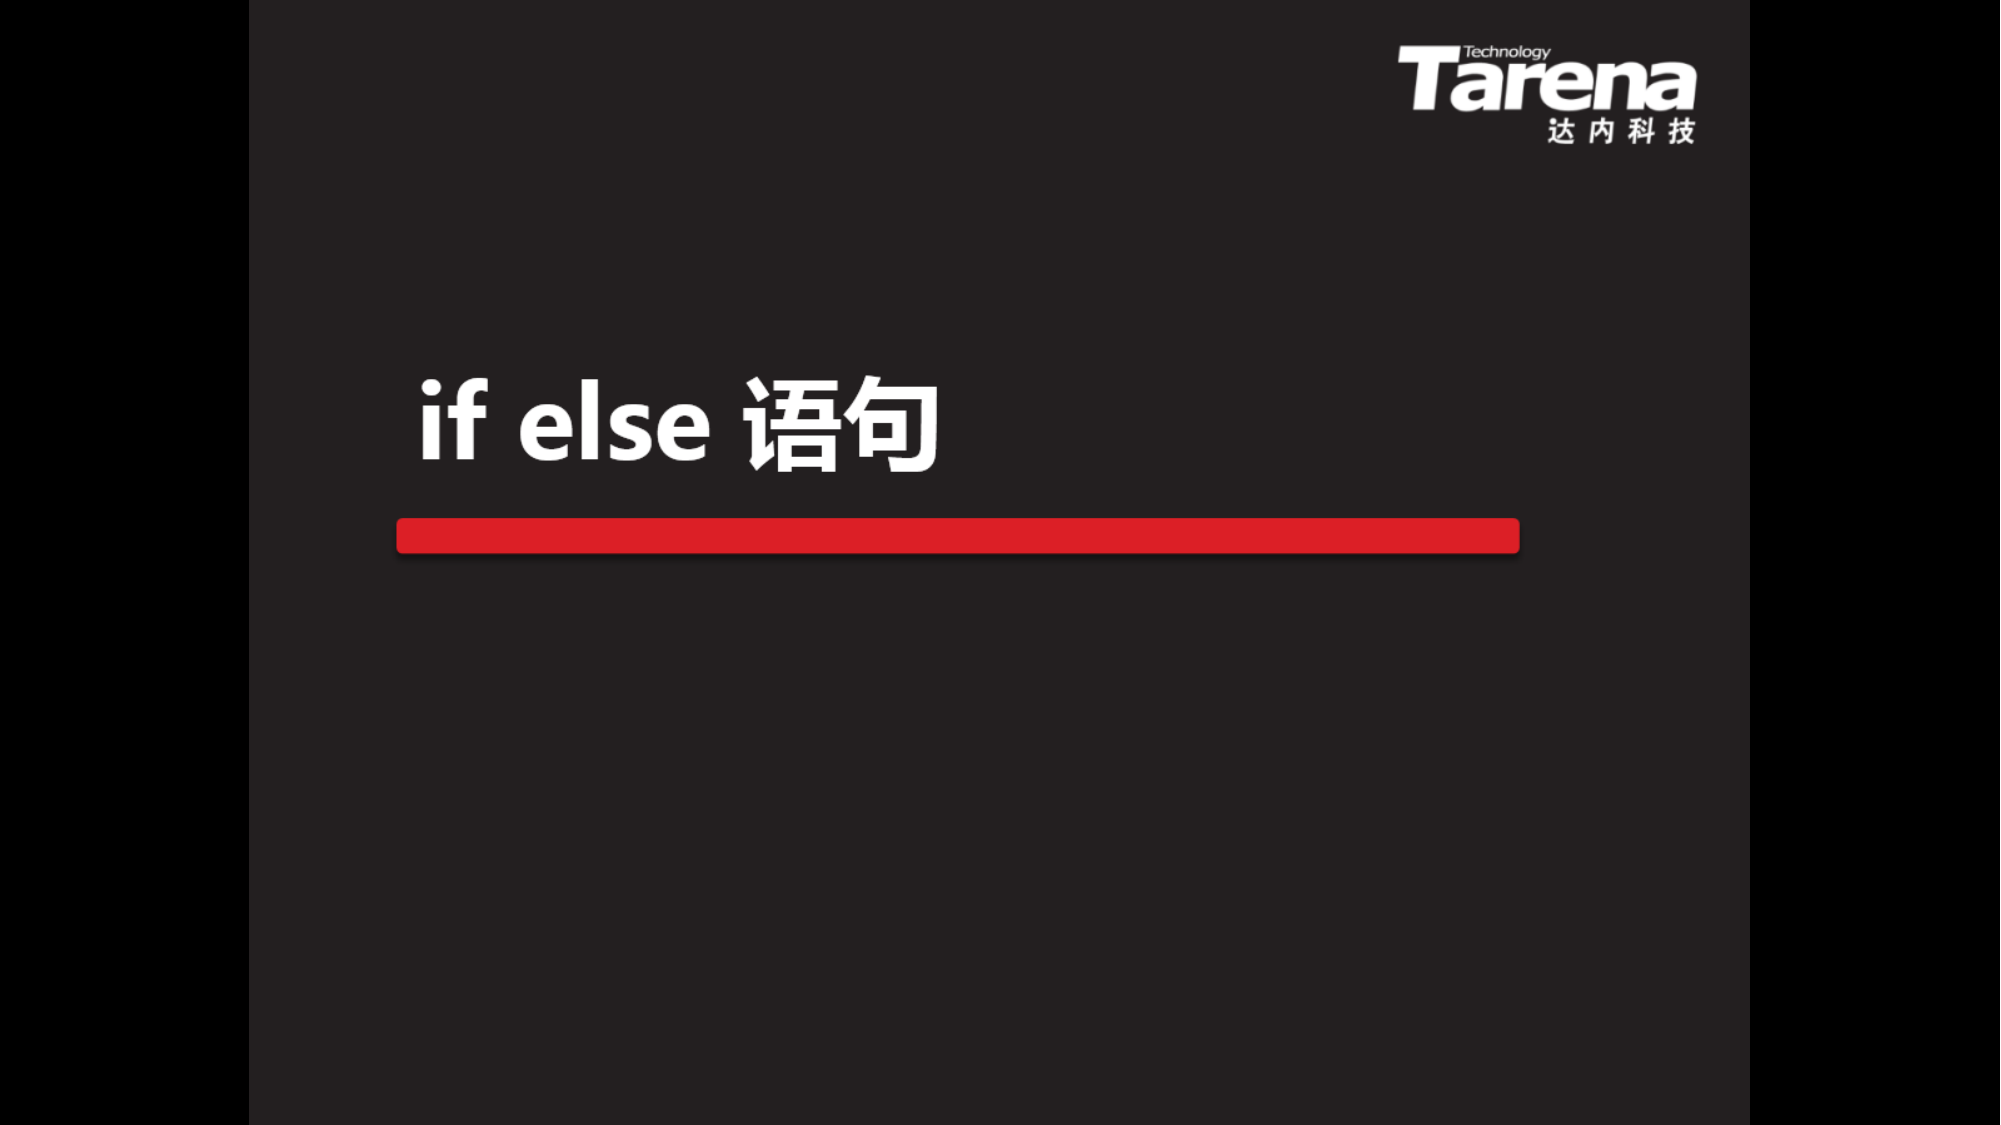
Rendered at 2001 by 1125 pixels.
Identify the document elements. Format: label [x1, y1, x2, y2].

picture [249, 0, 1750, 1125]
